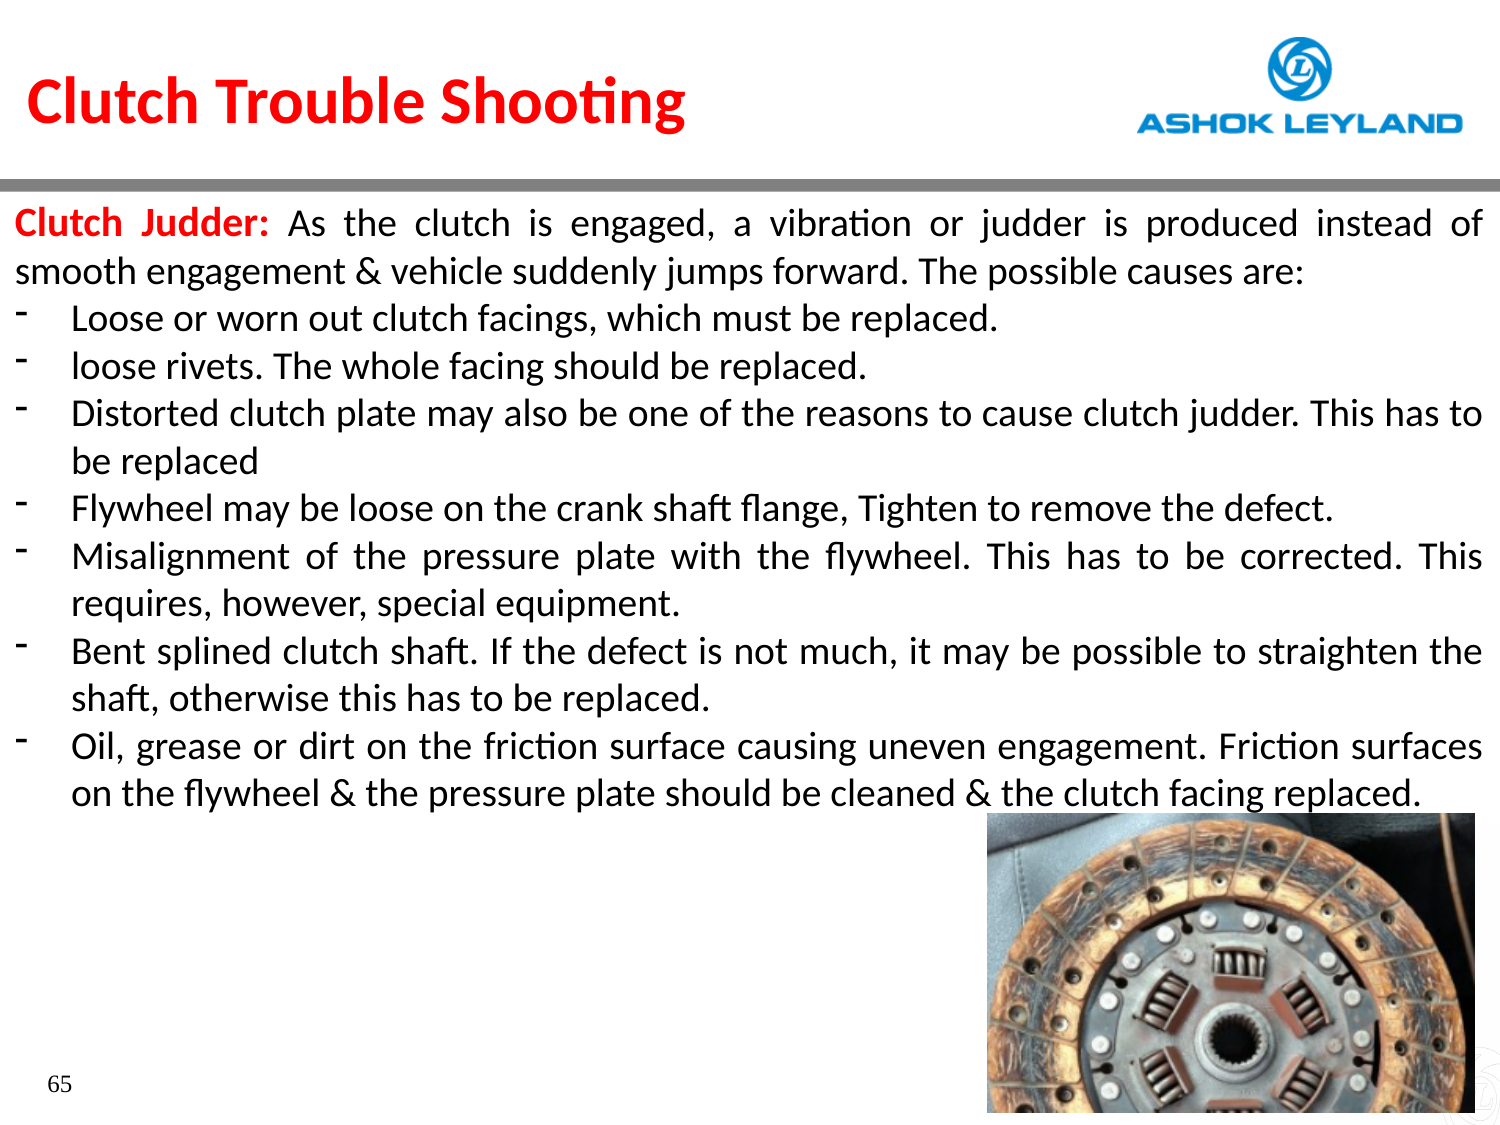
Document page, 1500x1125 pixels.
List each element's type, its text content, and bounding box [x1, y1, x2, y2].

picture [1137, 37, 1463, 134]
picture [987, 813, 1500, 1125]
picture [1303, 72, 1321, 96]
slide_number 65 [24, 1052, 88, 1113]
picture [1273, 71, 1297, 90]
text_box Clutch Trouble Shooting [12, 49, 725, 145]
text_box Clutch Judder: As the clutch is engaged, a vibration or judder is produced instead of smooth engagement & vehicle suddenly jumps forward. The possible causes are: Loose or worn out clutch facings, which must be replaced. loose rivets. The whole facing should be replaced. Distorted clutch plate may also be one of the reasons to cause clutch judder. This has to be replaced Flywheel may be loose on the crank shaft flange, Tighten to remove the defect. Misalignment of the pressure plate with the flywheel. This has to be corrected. This requires, however, special equipment. Bent splined clutch shaft. If the defect is not much, it may be possible to straighten the shaft, otherwise this has to be replaced. Oil, grease or dirt on the friction surface causing uneven engagement. Friction surfaces on the flywheel & the pressure plate should be cleaned & the clutch facing replaced. [0, 187, 1500, 822]
picture [1279, 42, 1298, 66]
picture [1303, 48, 1326, 67]
picture [1287, 56, 1313, 82]
